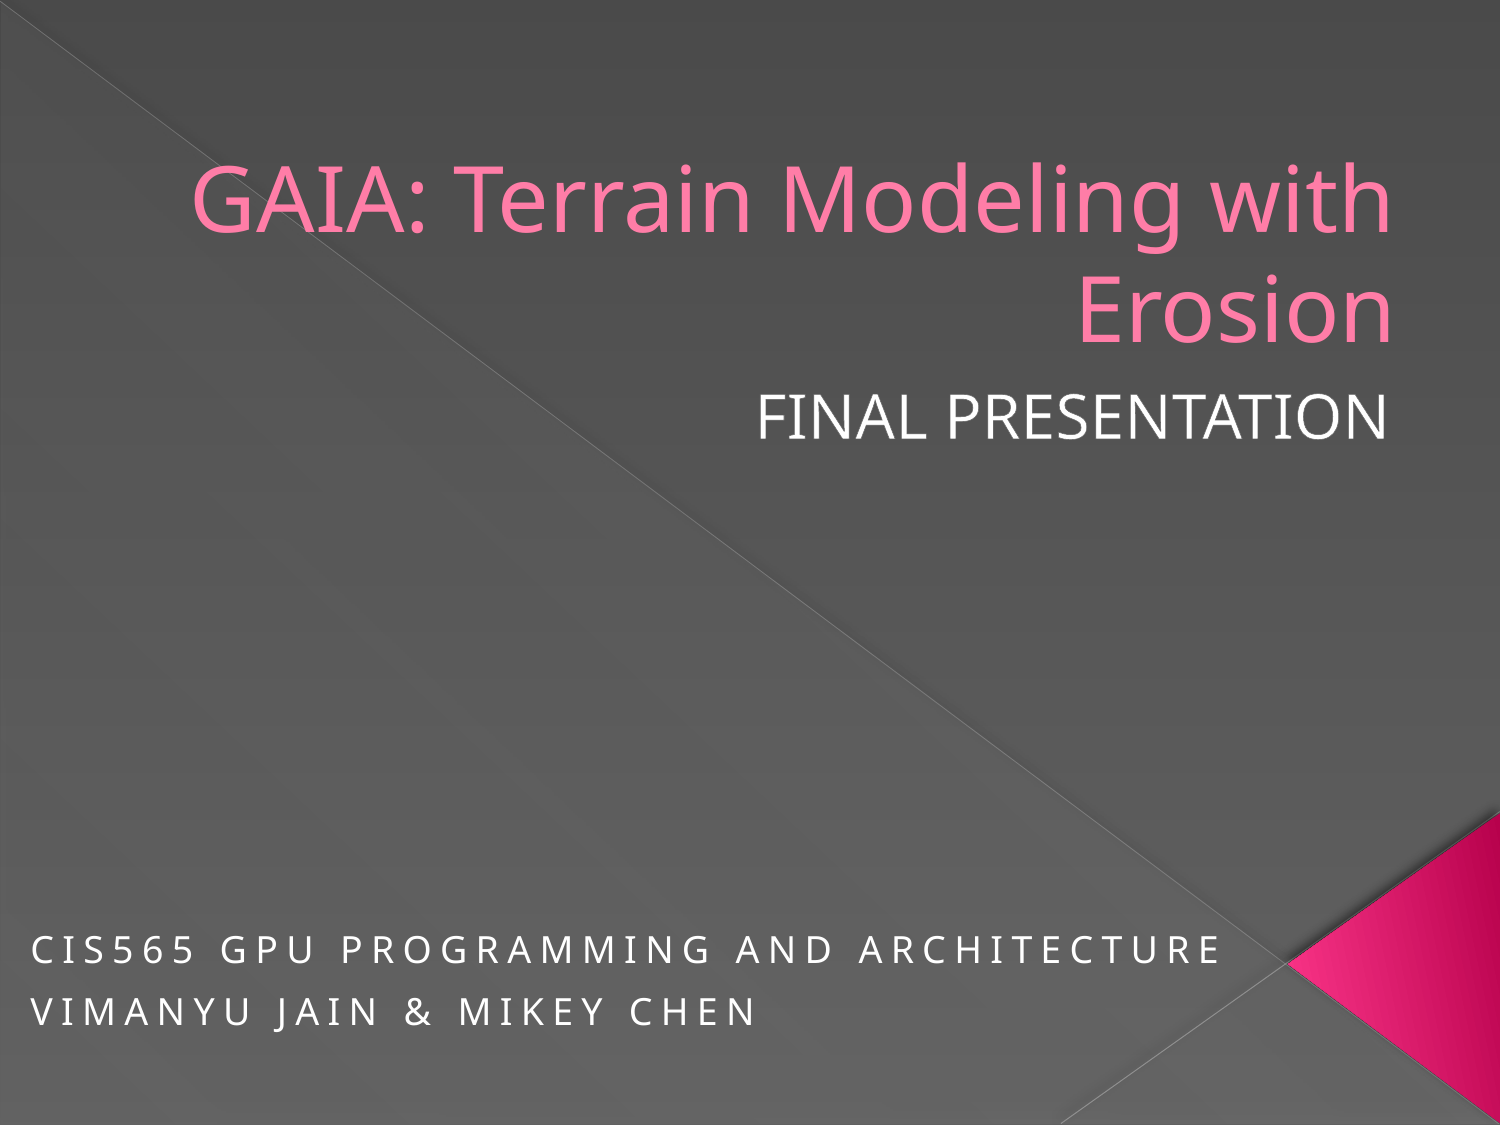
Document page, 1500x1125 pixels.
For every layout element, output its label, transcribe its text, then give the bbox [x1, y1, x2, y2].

text_box CIS565 GPU Programming and Architecture Vimanyu Jain & Mikey Chen [15, 924, 1378, 1088]
title GAIA: Terrain Modeling with Erosion [88, 127, 1412, 369]
subtitle FINAL PRESENTATION [88, 369, 1412, 657]
